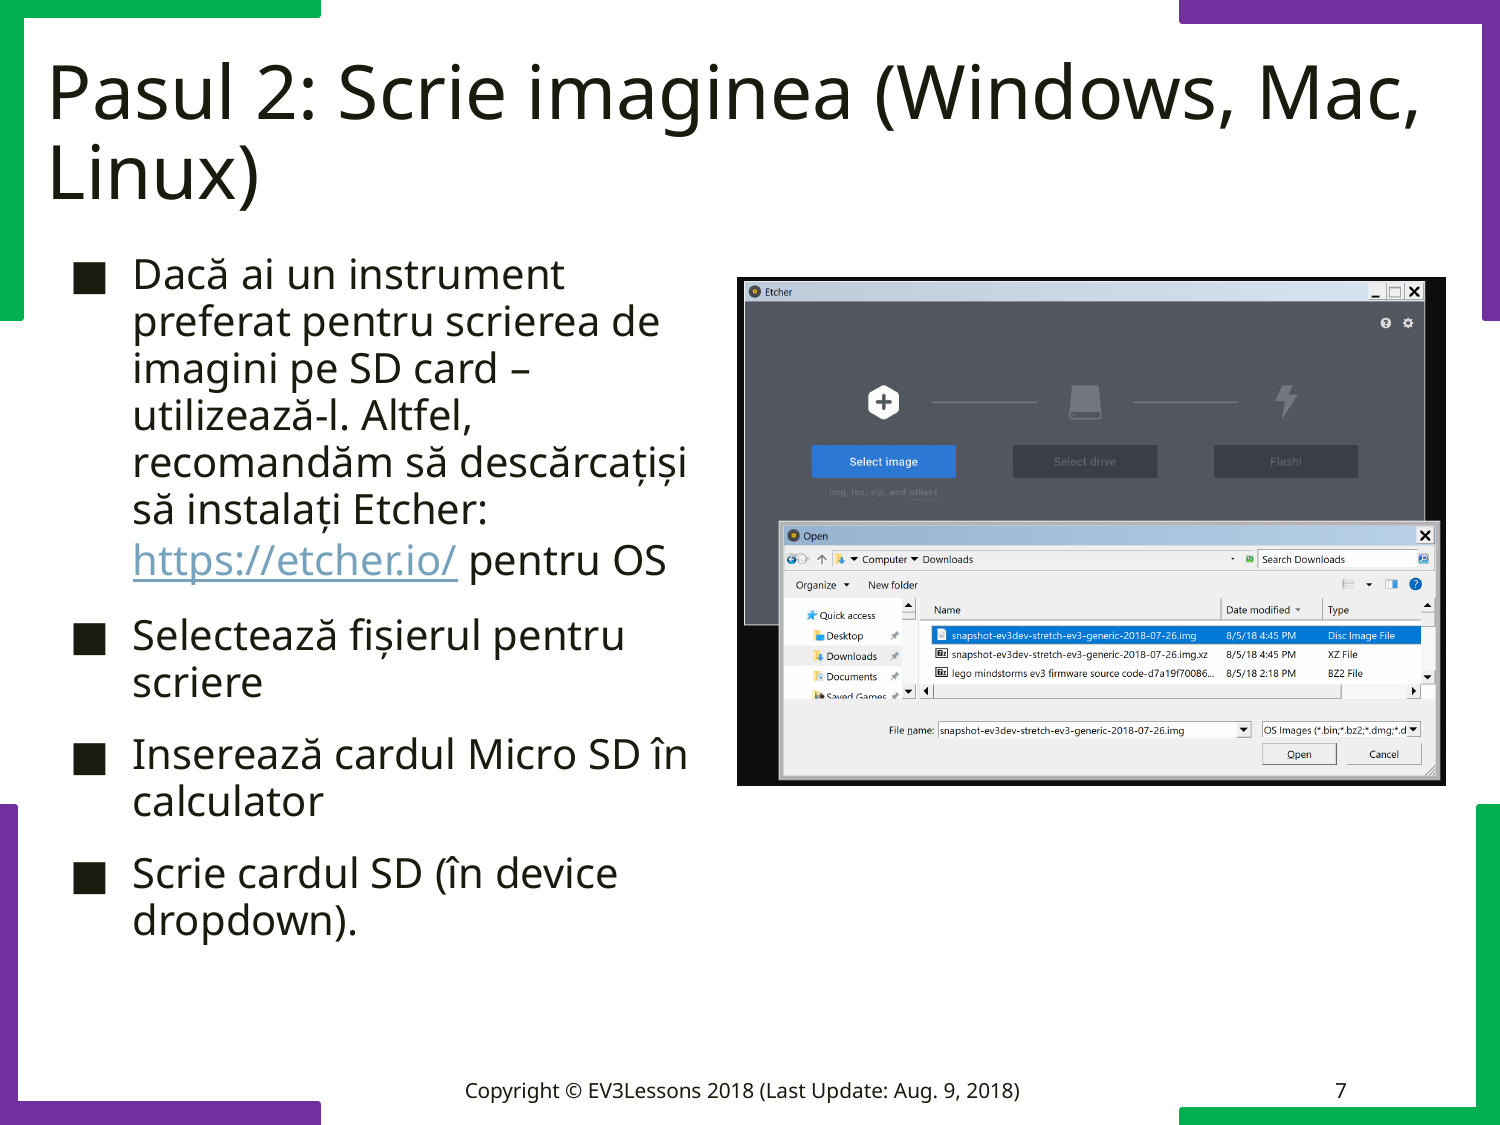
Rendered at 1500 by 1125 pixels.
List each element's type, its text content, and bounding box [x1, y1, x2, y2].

title Pasul 2: Scrie imaginea (Windows, Mac, Linux) [31, 47, 1489, 185]
slide_number 7 [1165, 1058, 1362, 1125]
list Dacă ai un instrument preferat pentru scrierea de imagini pe SD card – utilizează-l. Altfel, recomandăm să descărcațiși să instalați Etcher: https://etcher.io/ pentru OS Selectează fișierul pentru scriere Inserează cardul Micro SD în calculator Scrie cardul SD (în device dropdown). [54, 244, 715, 1024]
footer Copyright © EV3Lessons 2018 (Last Update: Aug. 9, 2018) [355, 1058, 1129, 1125]
picture [737, 277, 1446, 786]
